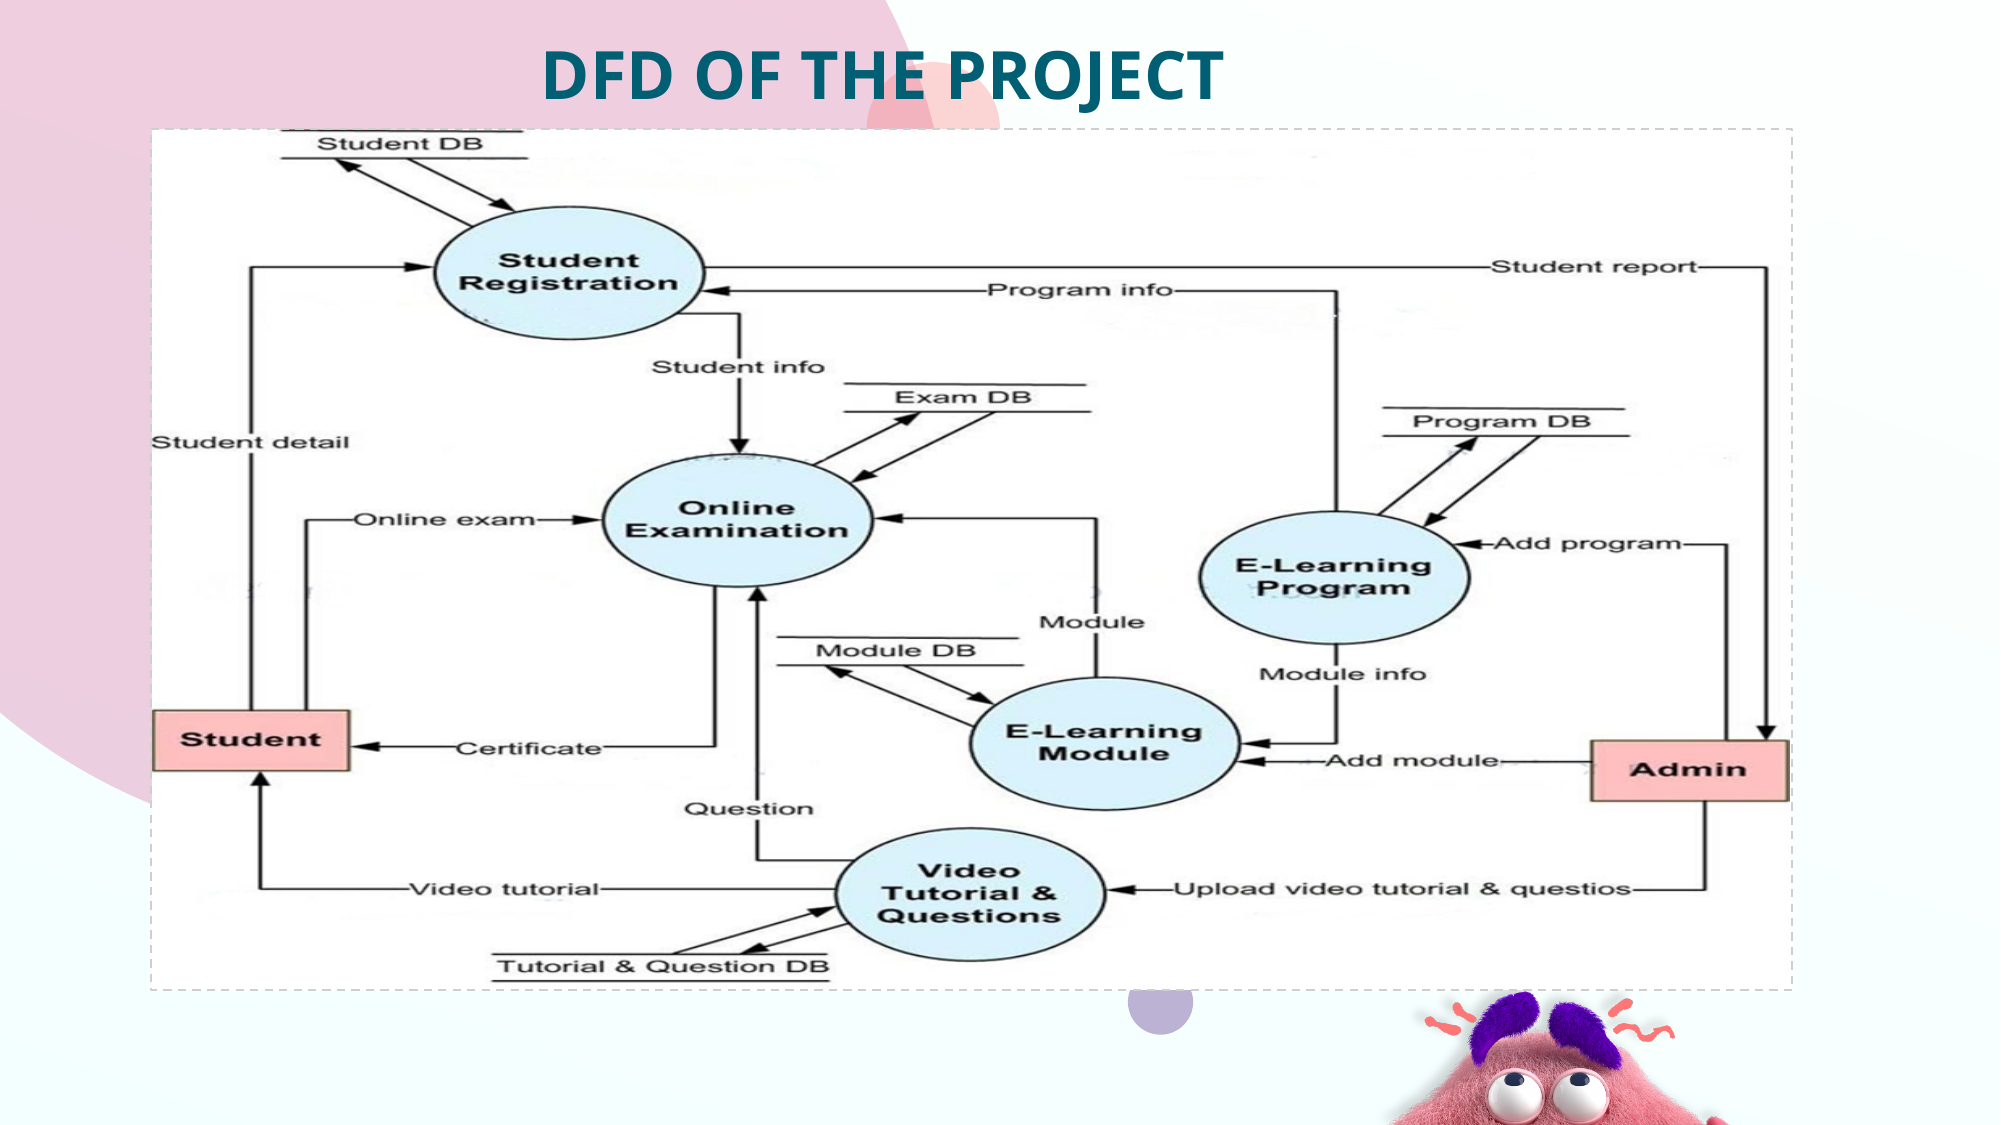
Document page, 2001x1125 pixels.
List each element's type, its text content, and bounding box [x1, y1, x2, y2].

picture [1355, 990, 1747, 1125]
title DFD OF THE PROJECT [525, 25, 1867, 152]
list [151, 129, 1792, 990]
